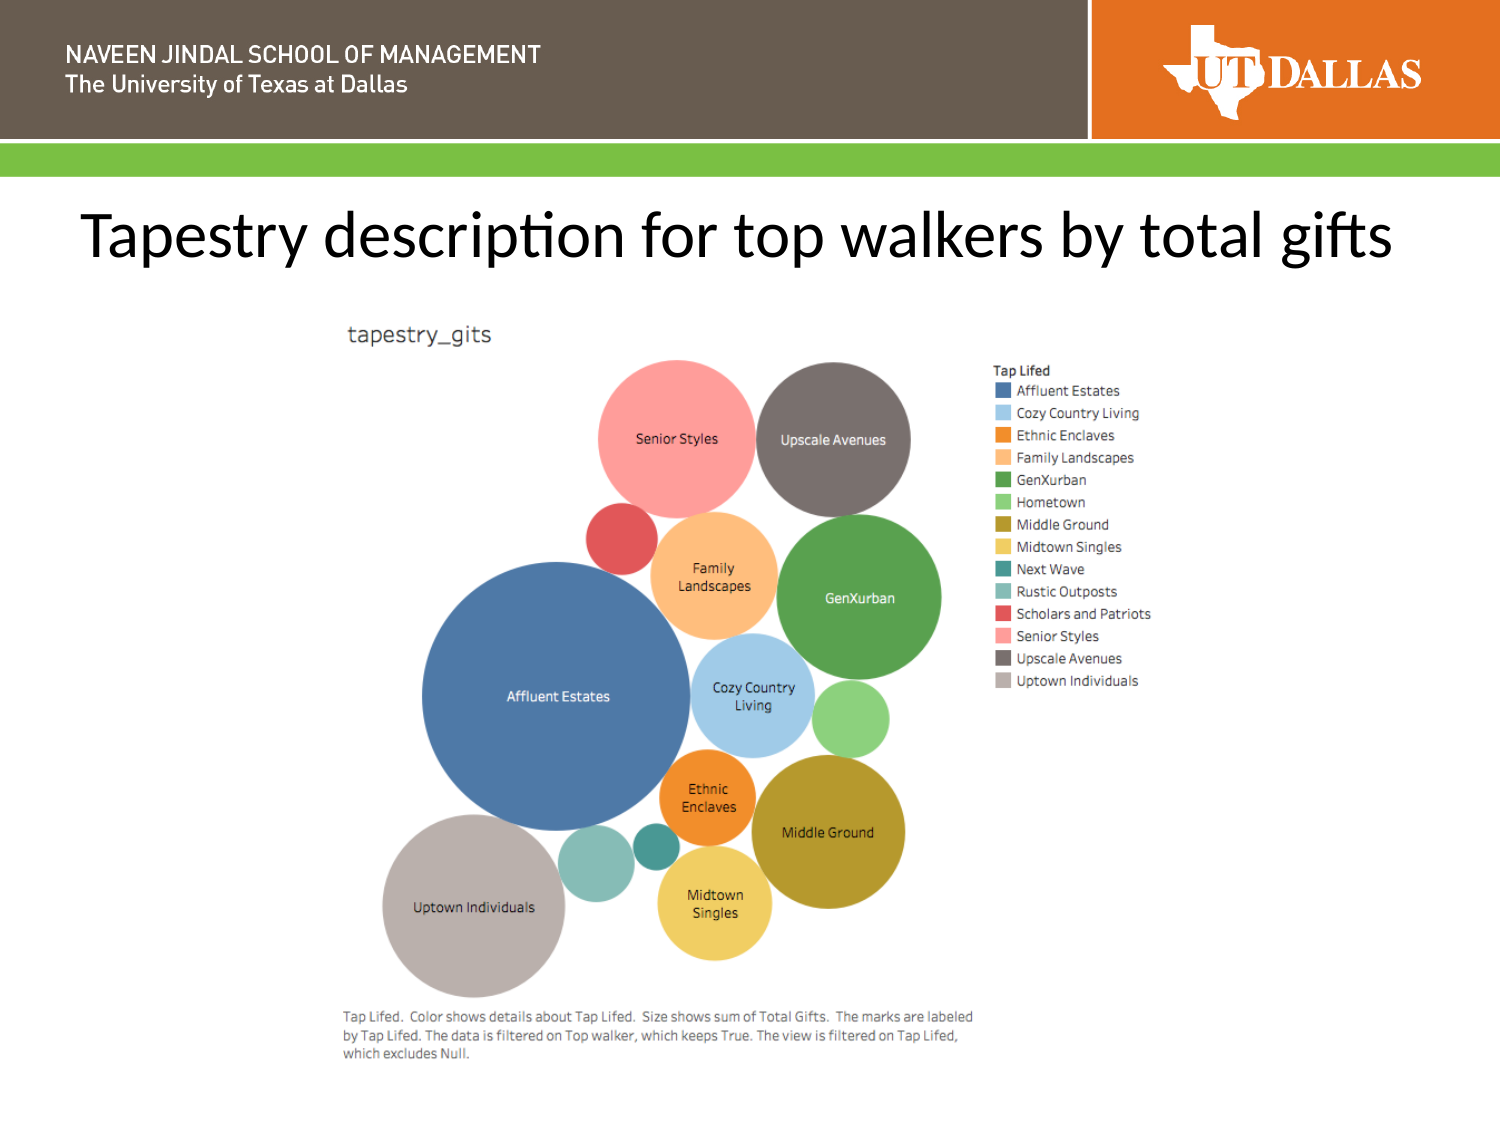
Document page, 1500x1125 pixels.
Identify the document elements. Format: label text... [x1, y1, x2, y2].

title Tapestry description for top walkers by total gifts [63, 175, 1412, 287]
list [342, 311, 1158, 1064]
picture [0, 0, 1500, 1125]
